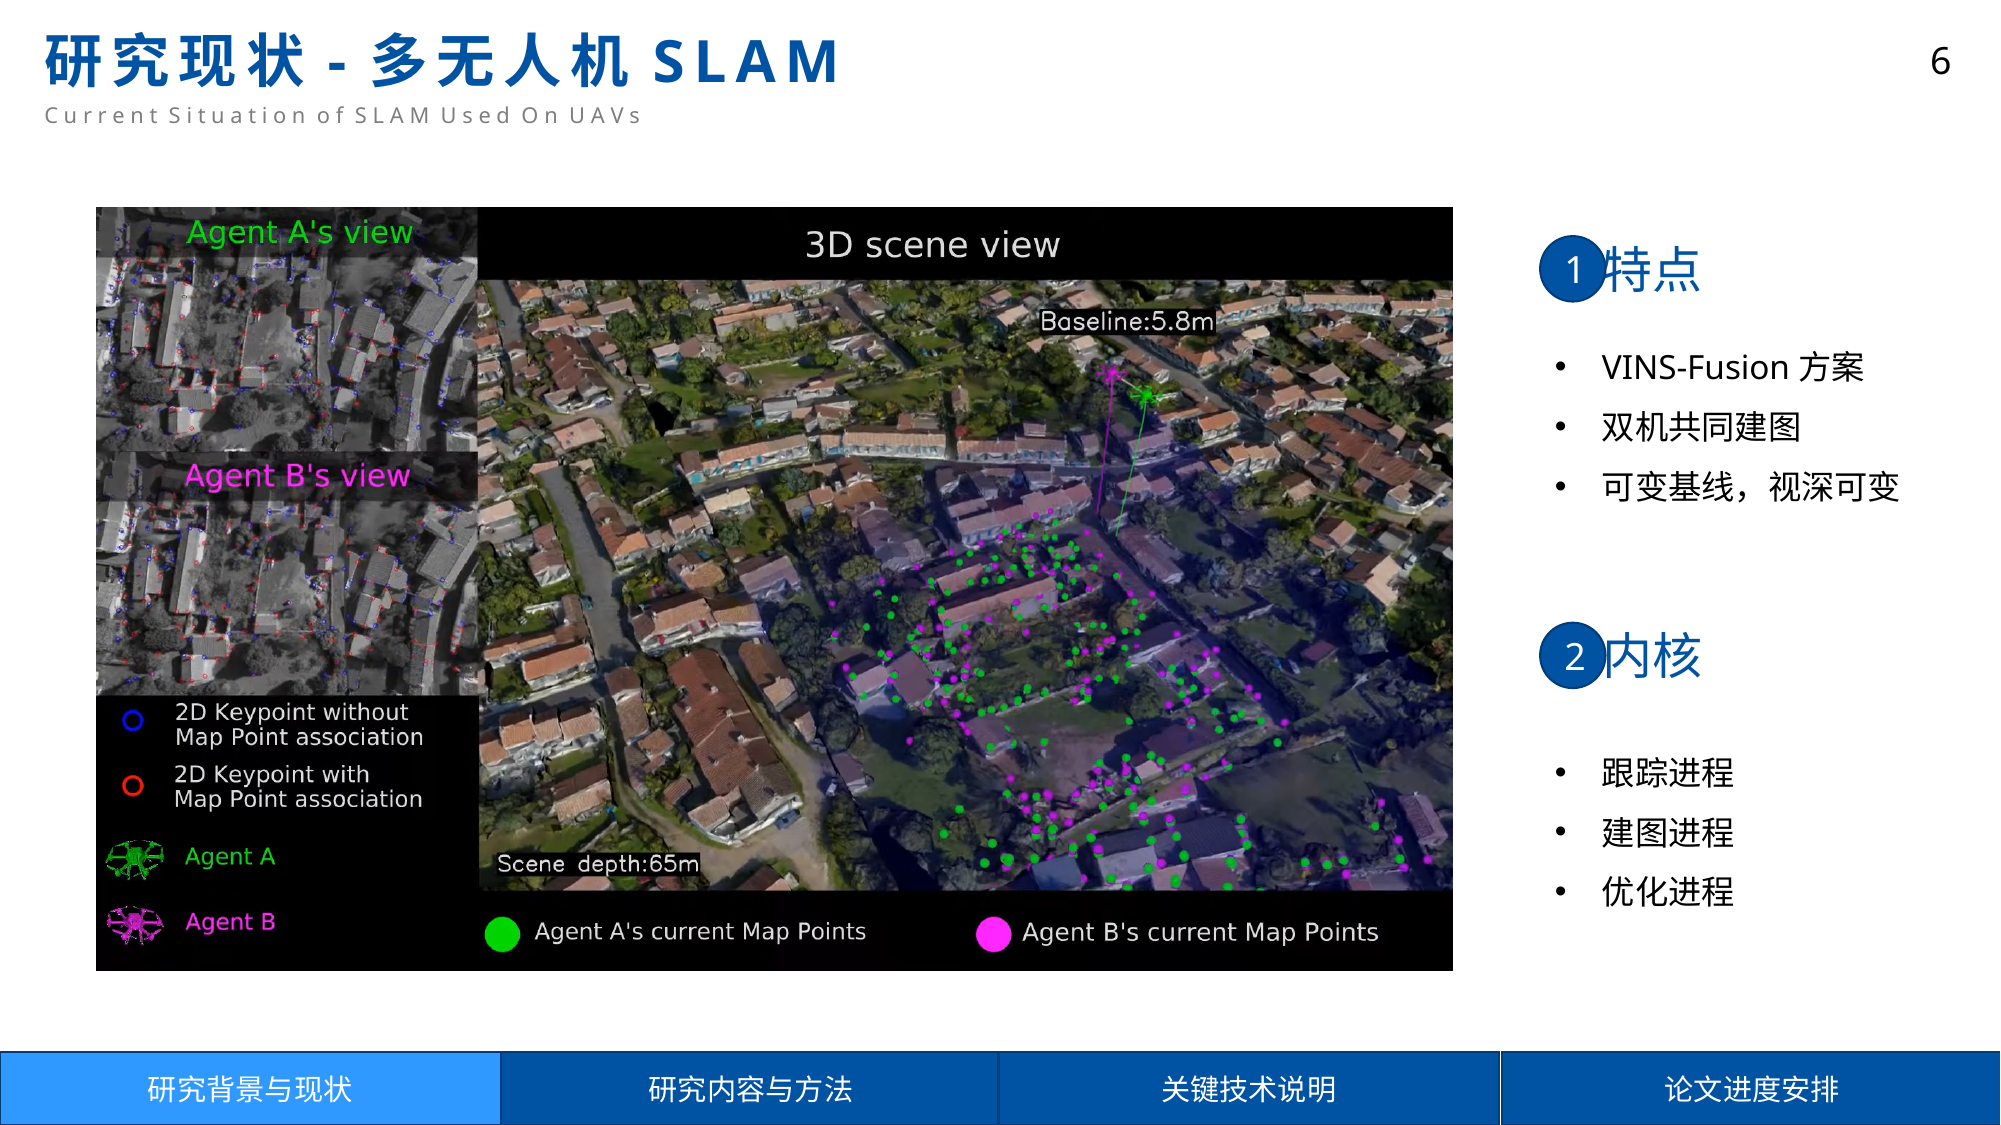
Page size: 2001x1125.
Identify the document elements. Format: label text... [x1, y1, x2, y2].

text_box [1511, 617, 2000, 694]
title 研究现状-多无人机SLAM C u r r e n t S i t u a t i o n o f S L A M U s e d O n U A V s [42, 0, 1000, 170]
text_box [0, 1051, 2000, 1125]
text_box VINS-Fusion方案 双机共同建图 可变基线，视深可变 [1540, 319, 2000, 514]
picture [96, 207, 1453, 971]
text_box 6 [1915, 29, 1968, 90]
text_box 跟踪进程 建图进程 优化进程 [1540, 724, 2000, 919]
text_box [1511, 230, 2000, 307]
